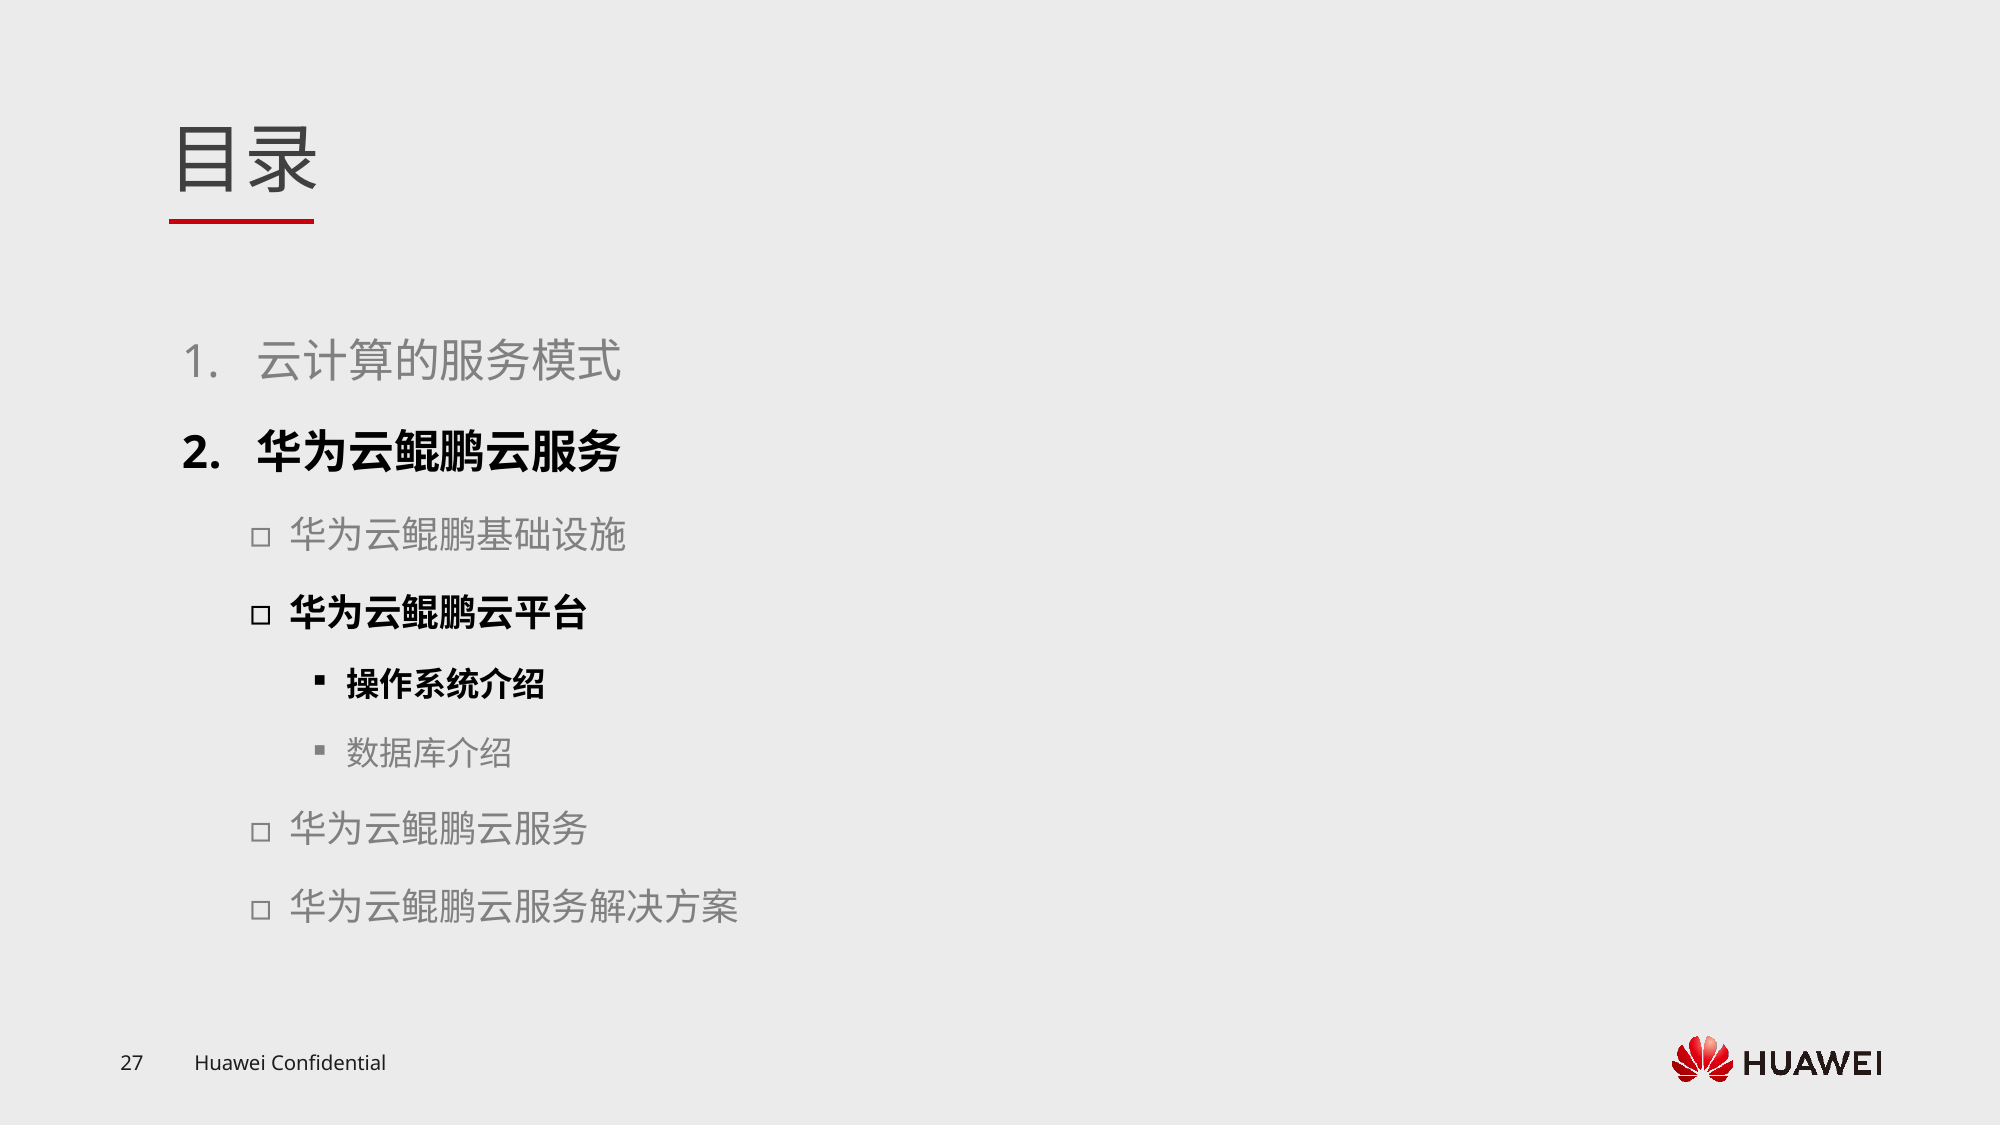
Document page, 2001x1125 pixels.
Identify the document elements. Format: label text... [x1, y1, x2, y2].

list 云计算的服务模式 华为云鲲鹏云服务 华为云鲲鹏基础设施 华为云鲲鹏云平台 操作系统介绍 数据库介绍 华为云鲲鹏云服务 华为云鲲鹏云服务解决方案 [167, 302, 1833, 970]
picture [1672, 1036, 1881, 1082]
